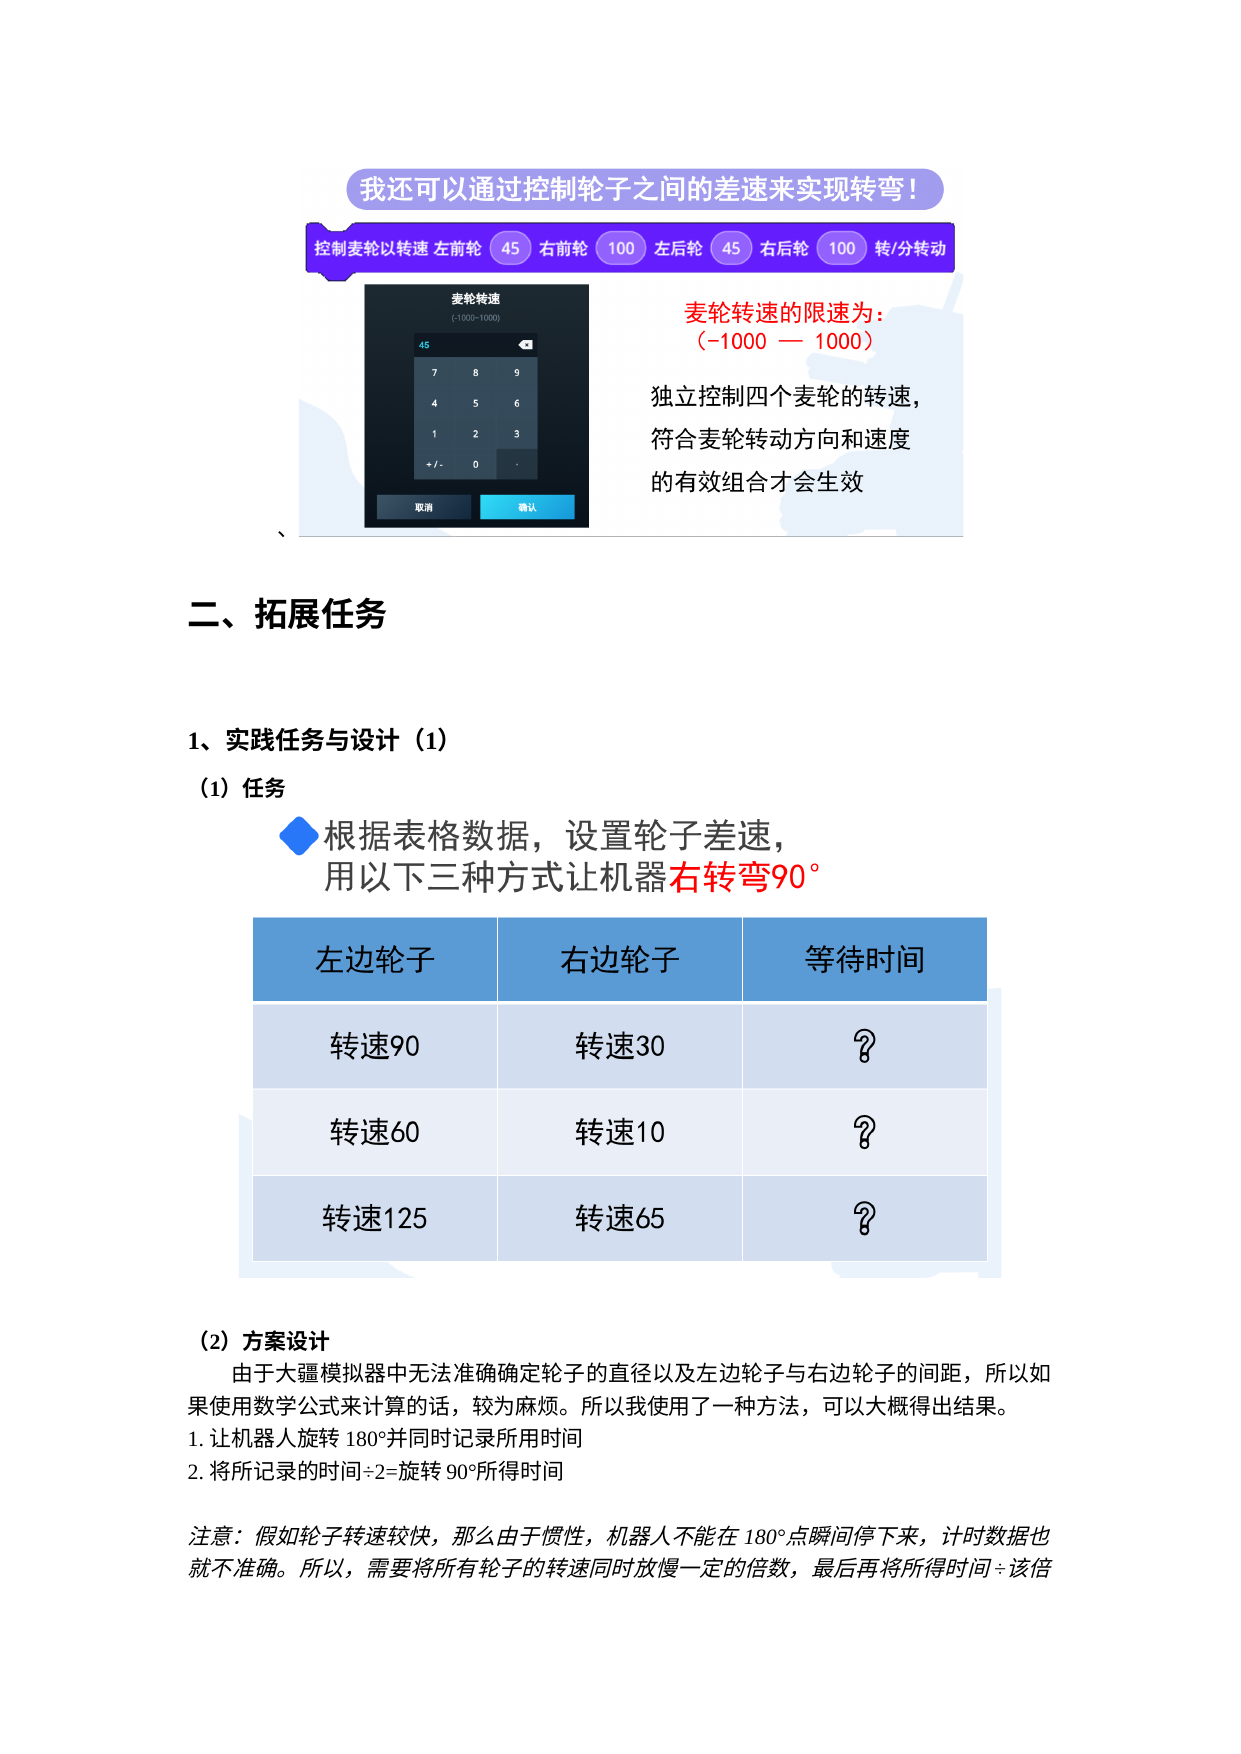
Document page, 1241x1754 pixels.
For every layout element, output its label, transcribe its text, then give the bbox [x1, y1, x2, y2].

picture [298, 162, 964, 537]
picture [238, 803, 1002, 1278]
list 任务 [187, 771, 1053, 803]
list 让机器人旋转180°并同时记录所用时间 [187, 1421, 1053, 1453]
list 1、实践任务与设计（1） [187, 706, 1053, 771]
list 方案设计 [187, 1323, 1053, 1356]
list 、 [187, 162, 1053, 552]
list 由于大疆模拟器中无法准确确定轮子的直径以及左边轮子与右边轮子的间距，所以如果使用数学公式来计算的话，较为麻烦。所以我使用了一种方法，可以大概得出结果。 [187, 1356, 1053, 1421]
list 注意：假如轮子转速较快，那么由于惯性，机器人不能在180°点瞬间停下来，计时数据也就不准确。所以，需要将所有轮子的转速同时放慢一定的倍数，最后再将所得时间÷该倍数，即可得到正确结果。 [187, 1518, 1053, 1583]
subtitle 二、拓展任务 [187, 579, 1053, 644]
list 将所记录的时间÷2=旋转90°所得时间 [187, 1453, 1053, 1486]
